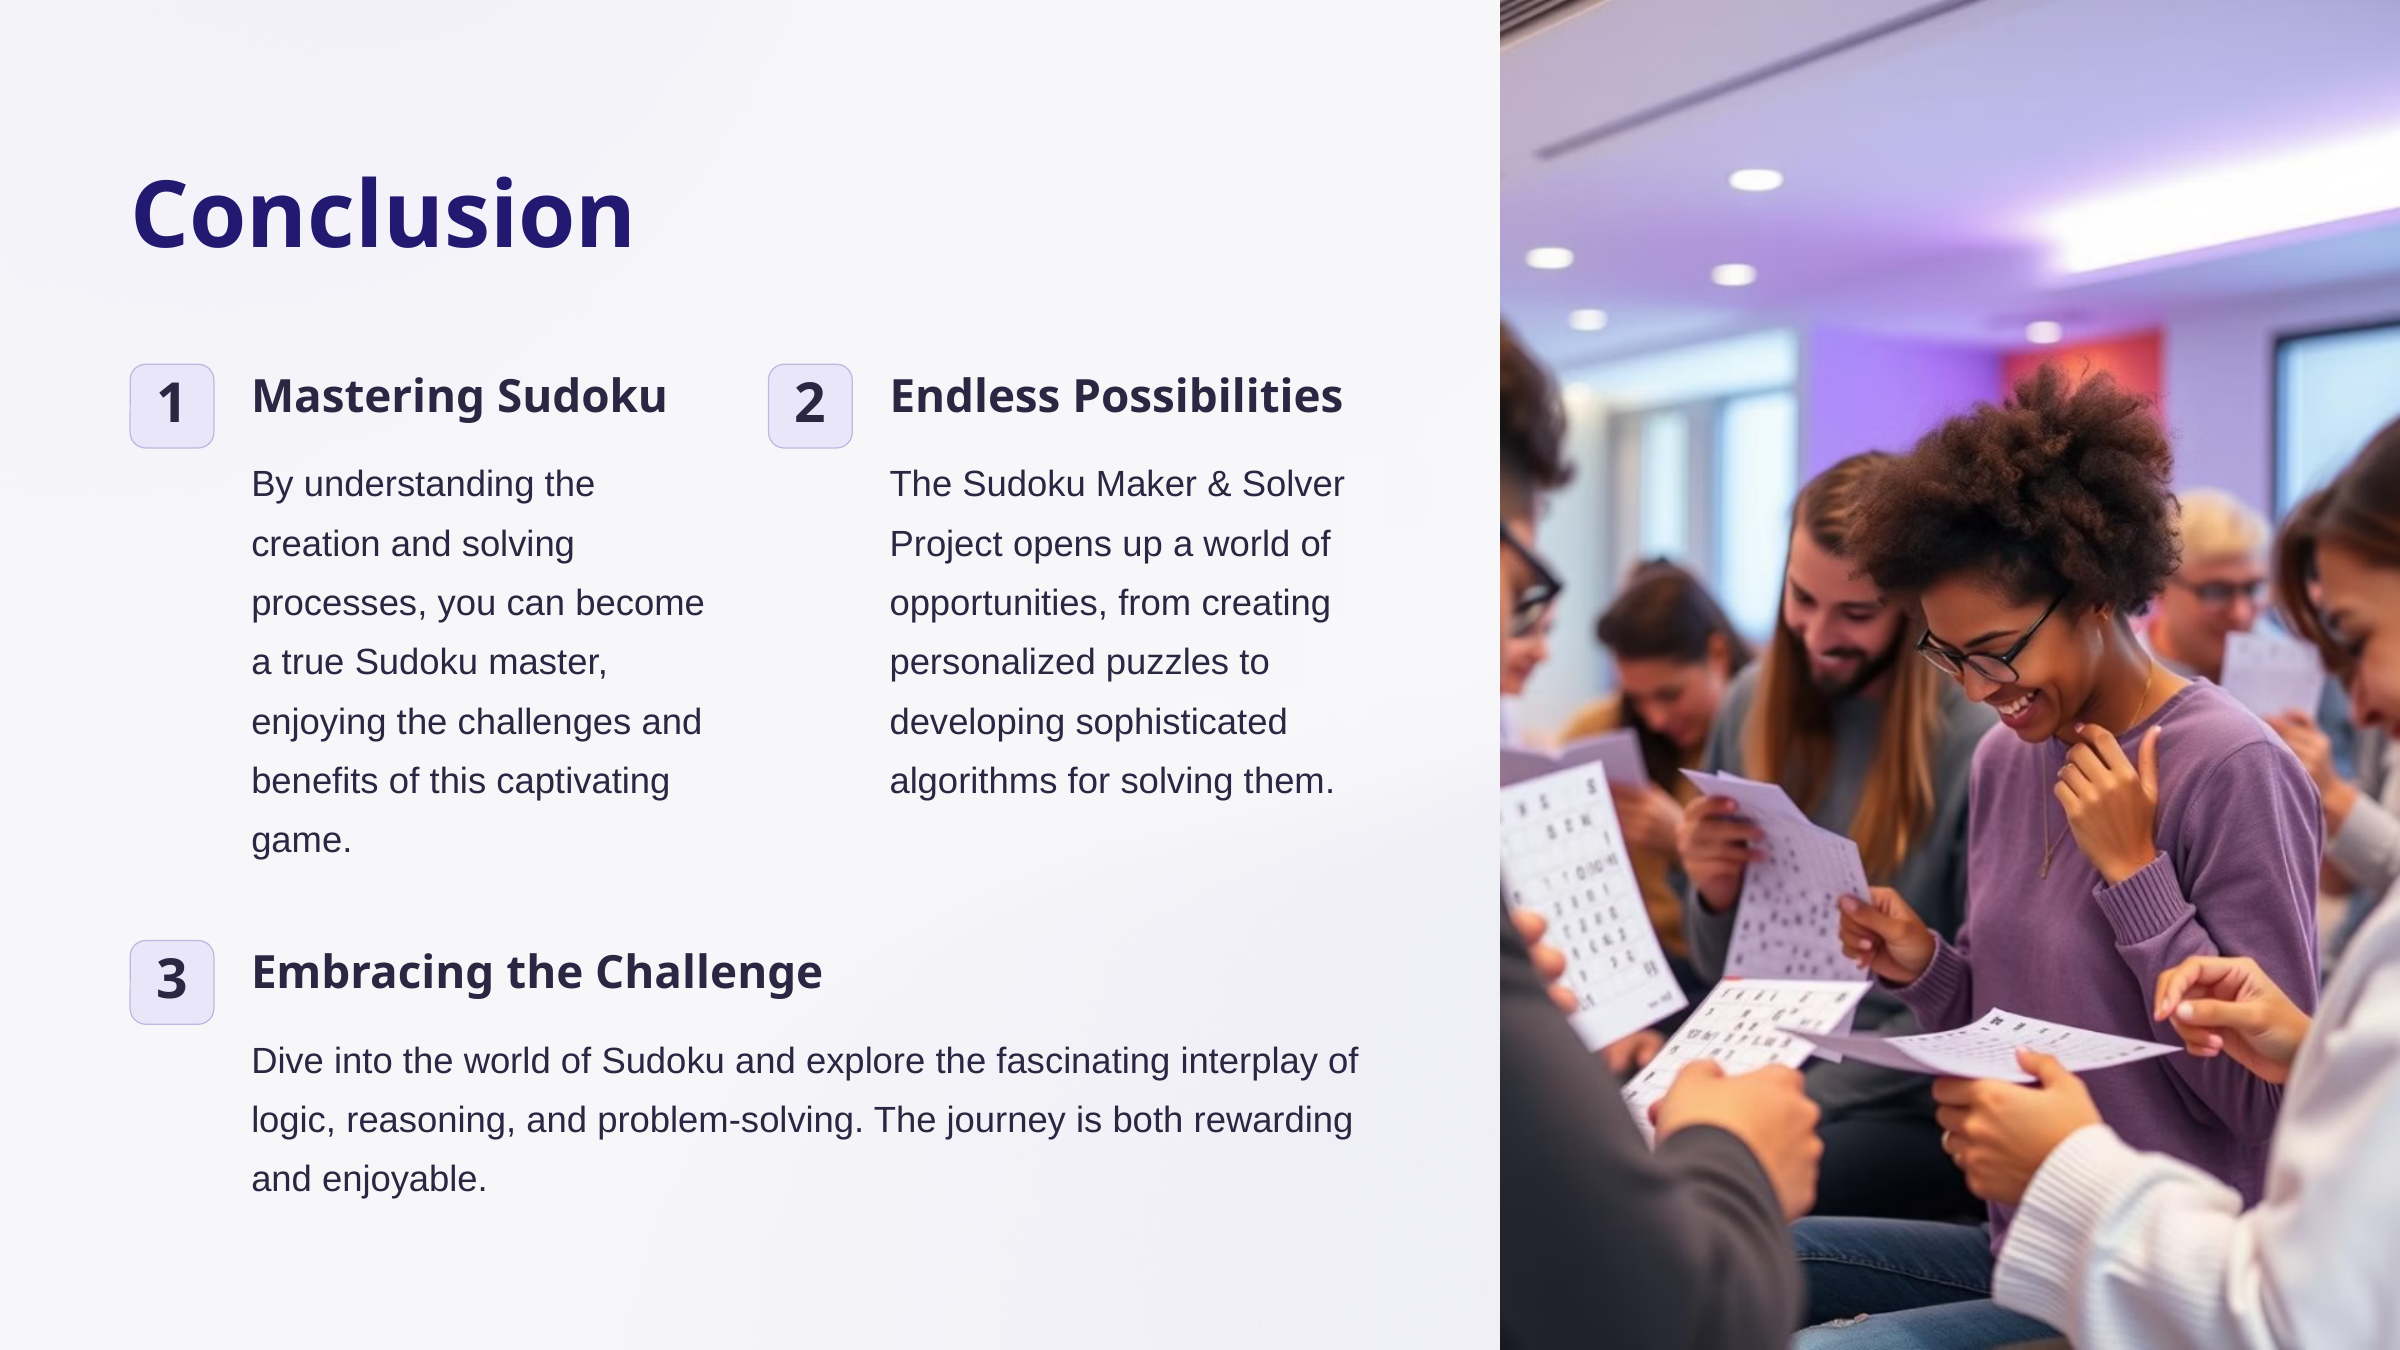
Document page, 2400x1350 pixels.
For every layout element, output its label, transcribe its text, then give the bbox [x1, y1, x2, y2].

text_box Mastering Sudoku [251, 364, 717, 423]
text_box [768, 364, 853, 448]
text_box 2 [794, 378, 827, 434]
text_box 1 [161, 378, 183, 434]
text_box By understanding the creation and solving processes, you can become a true Sudoku master, enjoying the challenges and benefits of this captivating game. [251, 444, 732, 862]
text_box [130, 364, 214, 448]
text_box 3 [156, 954, 188, 1011]
text_box Embracing the Challenge [251, 940, 796, 999]
text_box [130, 940, 214, 1025]
text_box Endless Possibilities [889, 364, 1355, 423]
text_box Conclusion [130, 150, 1061, 267]
text_box Dive into the world of Sudoku and explore the fascinating interplay of logic, reasoning, and problem-solving. The journey is both rewarding and enjoyable. [251, 1020, 1370, 1200]
picture [1499, 0, 2400, 1350]
text_box The Sudoku Maker & Solver Project opens up a world of opportunities, from creating personalized puzzles to developing sophisticated algorithms for solving them. [889, 444, 1370, 802]
